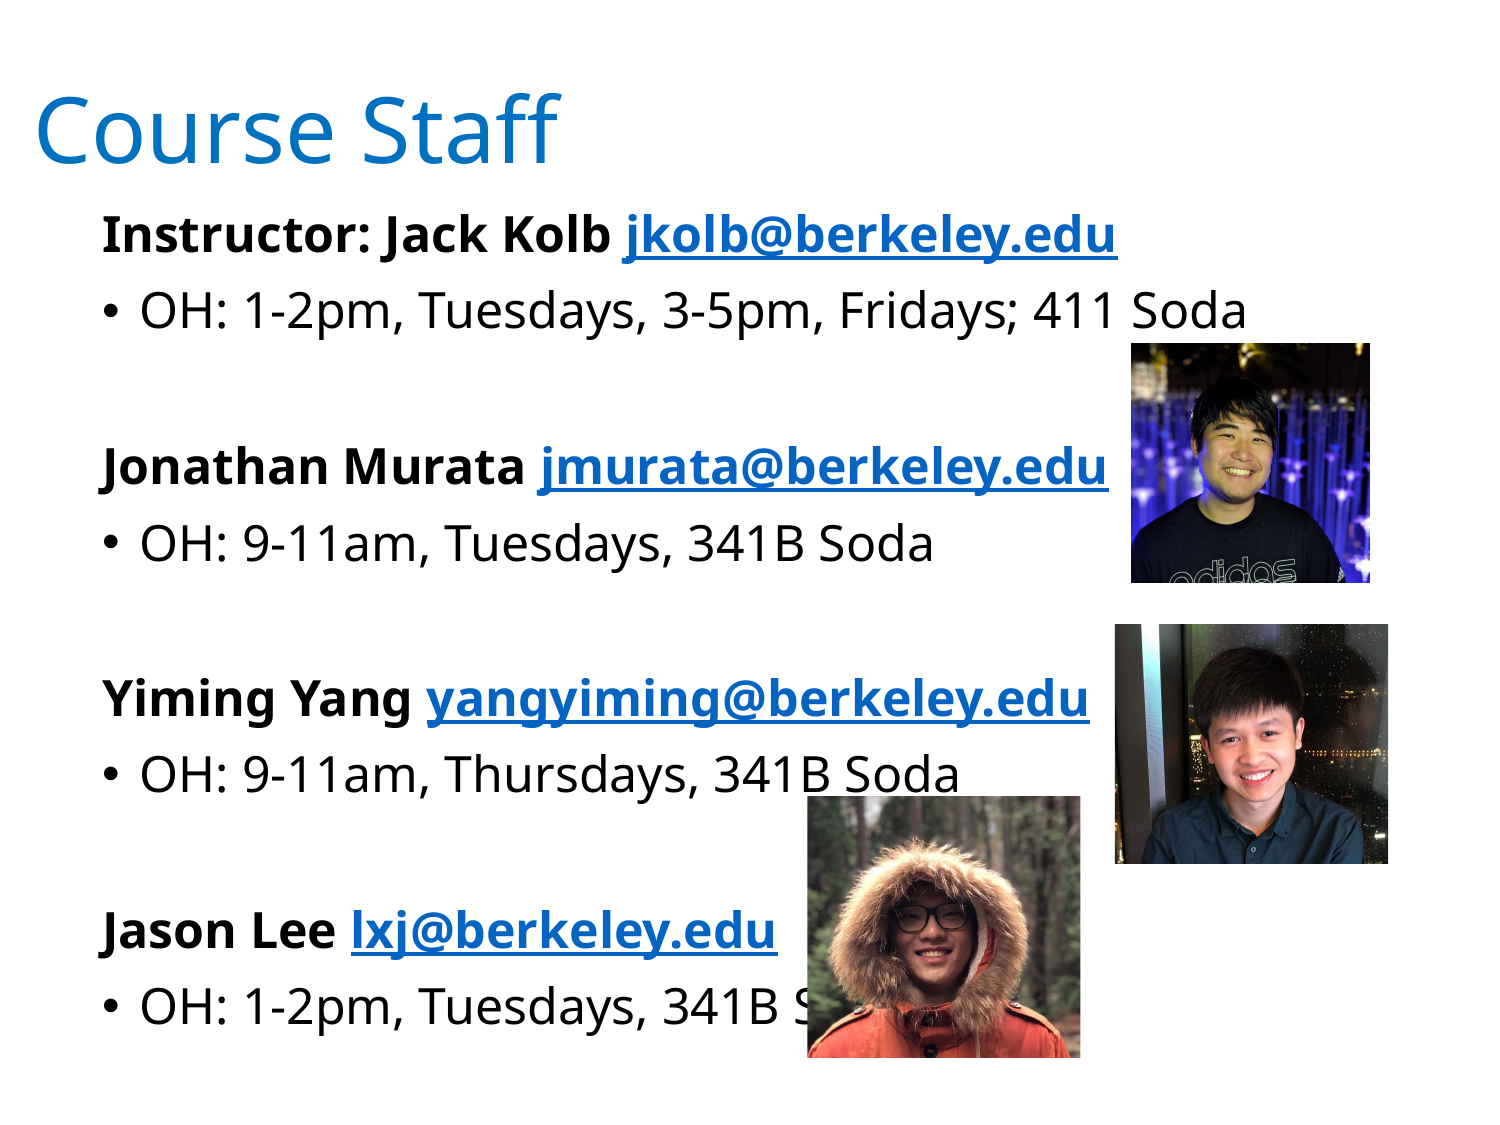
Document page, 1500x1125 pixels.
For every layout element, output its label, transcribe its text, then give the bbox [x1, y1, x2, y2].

list Instructor: Jack Kolb jkolb@berkeley.edu OH: 1-2pm, Tuesdays, 3-5pm, Fridays; 411 Soda Jonathan Murata jmurata@berkeley.edu OH: 9-11am, Tuesdays, 341B Soda Yiming Yang yangyiming@berkeley.edu OH: 9-11am, Thursdays, 341B Soda Jason Lee lxj@berkeley.edu OH: 1-2pm, Tuesdays, 341B Soda [87, 196, 1413, 1058]
title Course Staff [18, 25, 1312, 243]
picture [1131, 343, 1370, 583]
picture [807, 796, 1081, 1058]
picture [1114, 624, 1389, 864]
